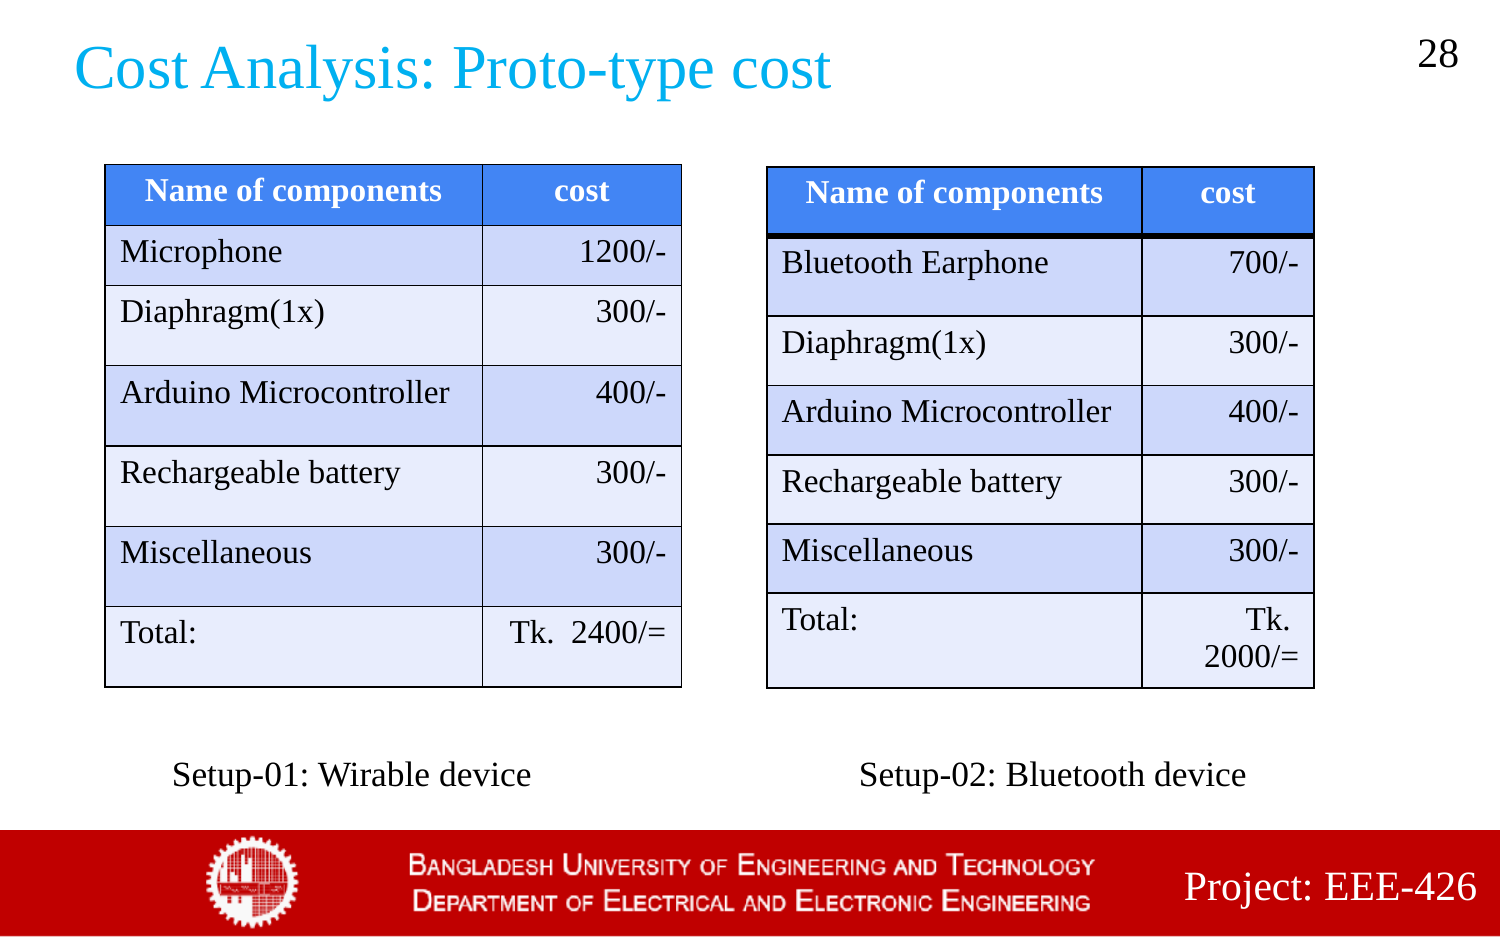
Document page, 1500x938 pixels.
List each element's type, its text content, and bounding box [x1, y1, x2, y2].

table_cell 300/- [1143, 525, 1313, 592]
table_cell 400/- [483, 366, 681, 445]
picture [0, 830, 1500, 938]
table_cell Tk. 2000/= [1143, 594, 1313, 687]
table_cell Tk. 2400/= [483, 607, 681, 686]
table_header cost [1143, 168, 1313, 233]
table_cell Total: [106, 607, 482, 686]
table_cell Miscellaneous [106, 527, 482, 606]
table_cell Bluetooth Earphone [768, 239, 1141, 315]
table_cell 1200/- [483, 226, 681, 285]
table_cell Diaphragm(1x) [768, 317, 1141, 385]
table_cell 400/- [1143, 386, 1313, 454]
text_box Cost Analysis: Proto-type cost [59, 10, 1106, 116]
table_cell Total: [768, 594, 1141, 687]
table_header cost [483, 165, 681, 225]
table_header Name of components [106, 165, 482, 225]
table_cell Arduino Microcontroller [768, 386, 1141, 454]
table_cell 300/- [483, 527, 681, 606]
table_cell Diaphragm(1x) [106, 286, 482, 365]
table_cell Rechargeable battery [106, 447, 482, 526]
table_cell 300/- [1143, 456, 1313, 523]
table_header Name of components [768, 168, 1141, 233]
table_cell Microphone [106, 226, 482, 285]
text_box Setup-02: Bluetooth device [822, 735, 1284, 809]
table_cell 700/- [1143, 239, 1313, 315]
table_cell 300/- [1143, 317, 1313, 385]
table_cell Miscellaneous [768, 525, 1141, 592]
table_cell Arduino Microcontroller [106, 366, 482, 445]
table_cell 300/- [483, 447, 681, 526]
text_box 28 [1402, 18, 1497, 84]
text_box Setup-01: Wirable device [121, 735, 583, 809]
table_cell 300/- [483, 286, 681, 365]
table_cell Rechargeable battery [768, 456, 1141, 523]
